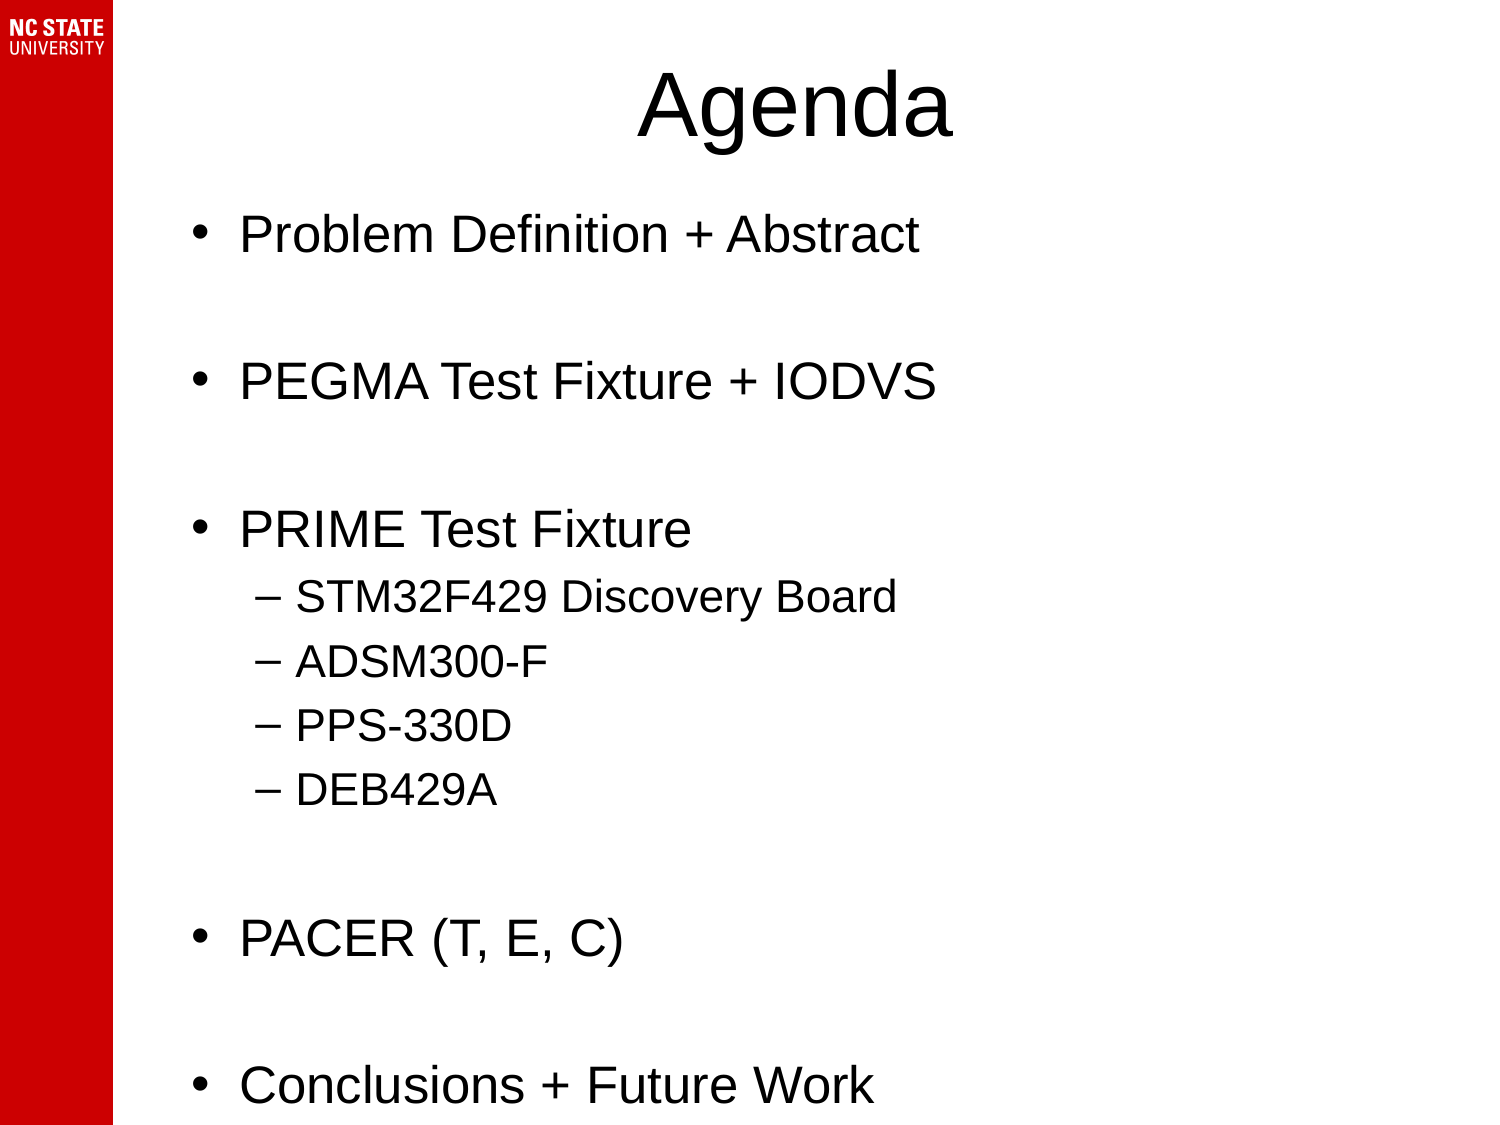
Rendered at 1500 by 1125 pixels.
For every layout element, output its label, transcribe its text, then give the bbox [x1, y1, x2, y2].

title Agenda [176, 46, 1416, 154]
picture [0, 0, 113, 1125]
list Problem Definition + Abstract PEGMA Test Fixture + IODVS PRIME Test Fixture STM32F429 Discovery Board ADSM300-F PPS-330D DEB429A PACER (T, E, C) Conclusions + Future Work [176, 192, 1416, 1125]
